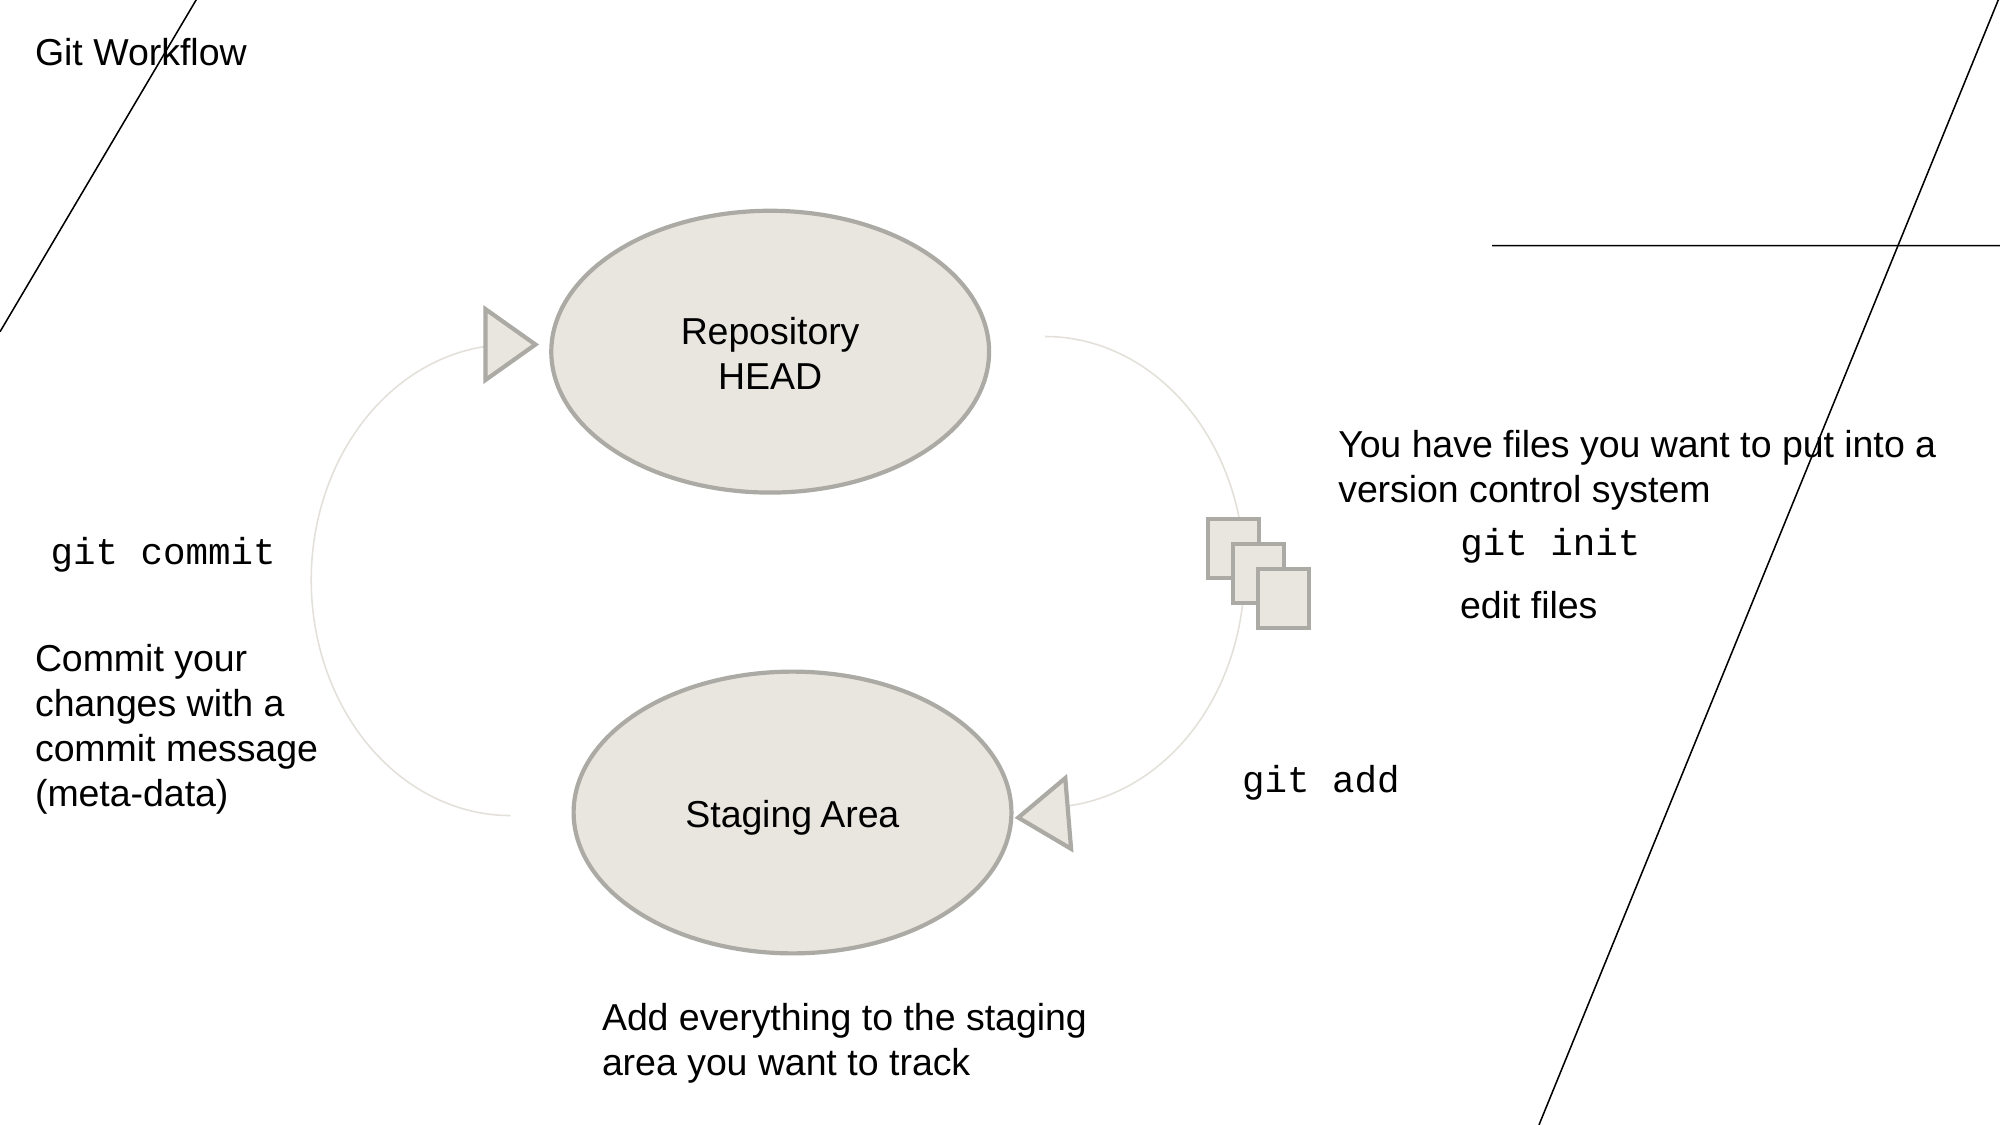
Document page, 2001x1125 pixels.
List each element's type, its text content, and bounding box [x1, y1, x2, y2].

text_box [483, 305, 540, 385]
text_box [1256, 567, 1311, 630]
text_box Add everything to the staging area you want to track [587, 985, 1105, 1091]
text_box Repository HEAD [549, 208, 992, 495]
text_box Commit your changes with a commit message (meta-data) [20, 626, 358, 822]
text_box git commit [35, 519, 330, 579]
text_box Git Workflow [20, 20, 754, 80]
text_box [1045, 335, 1244, 807]
text_box You have files you want to put into a version control system [1323, 412, 1967, 518]
text_box git add [1227, 747, 1522, 808]
text_box [1014, 773, 1074, 853]
text_box edit files [1445, 573, 1813, 633]
text_box git init [1445, 510, 1845, 571]
text_box [1231, 542, 1286, 605]
text_box [310, 346, 511, 817]
text_box Staging Area [571, 669, 1014, 956]
text_box [1206, 517, 1261, 580]
